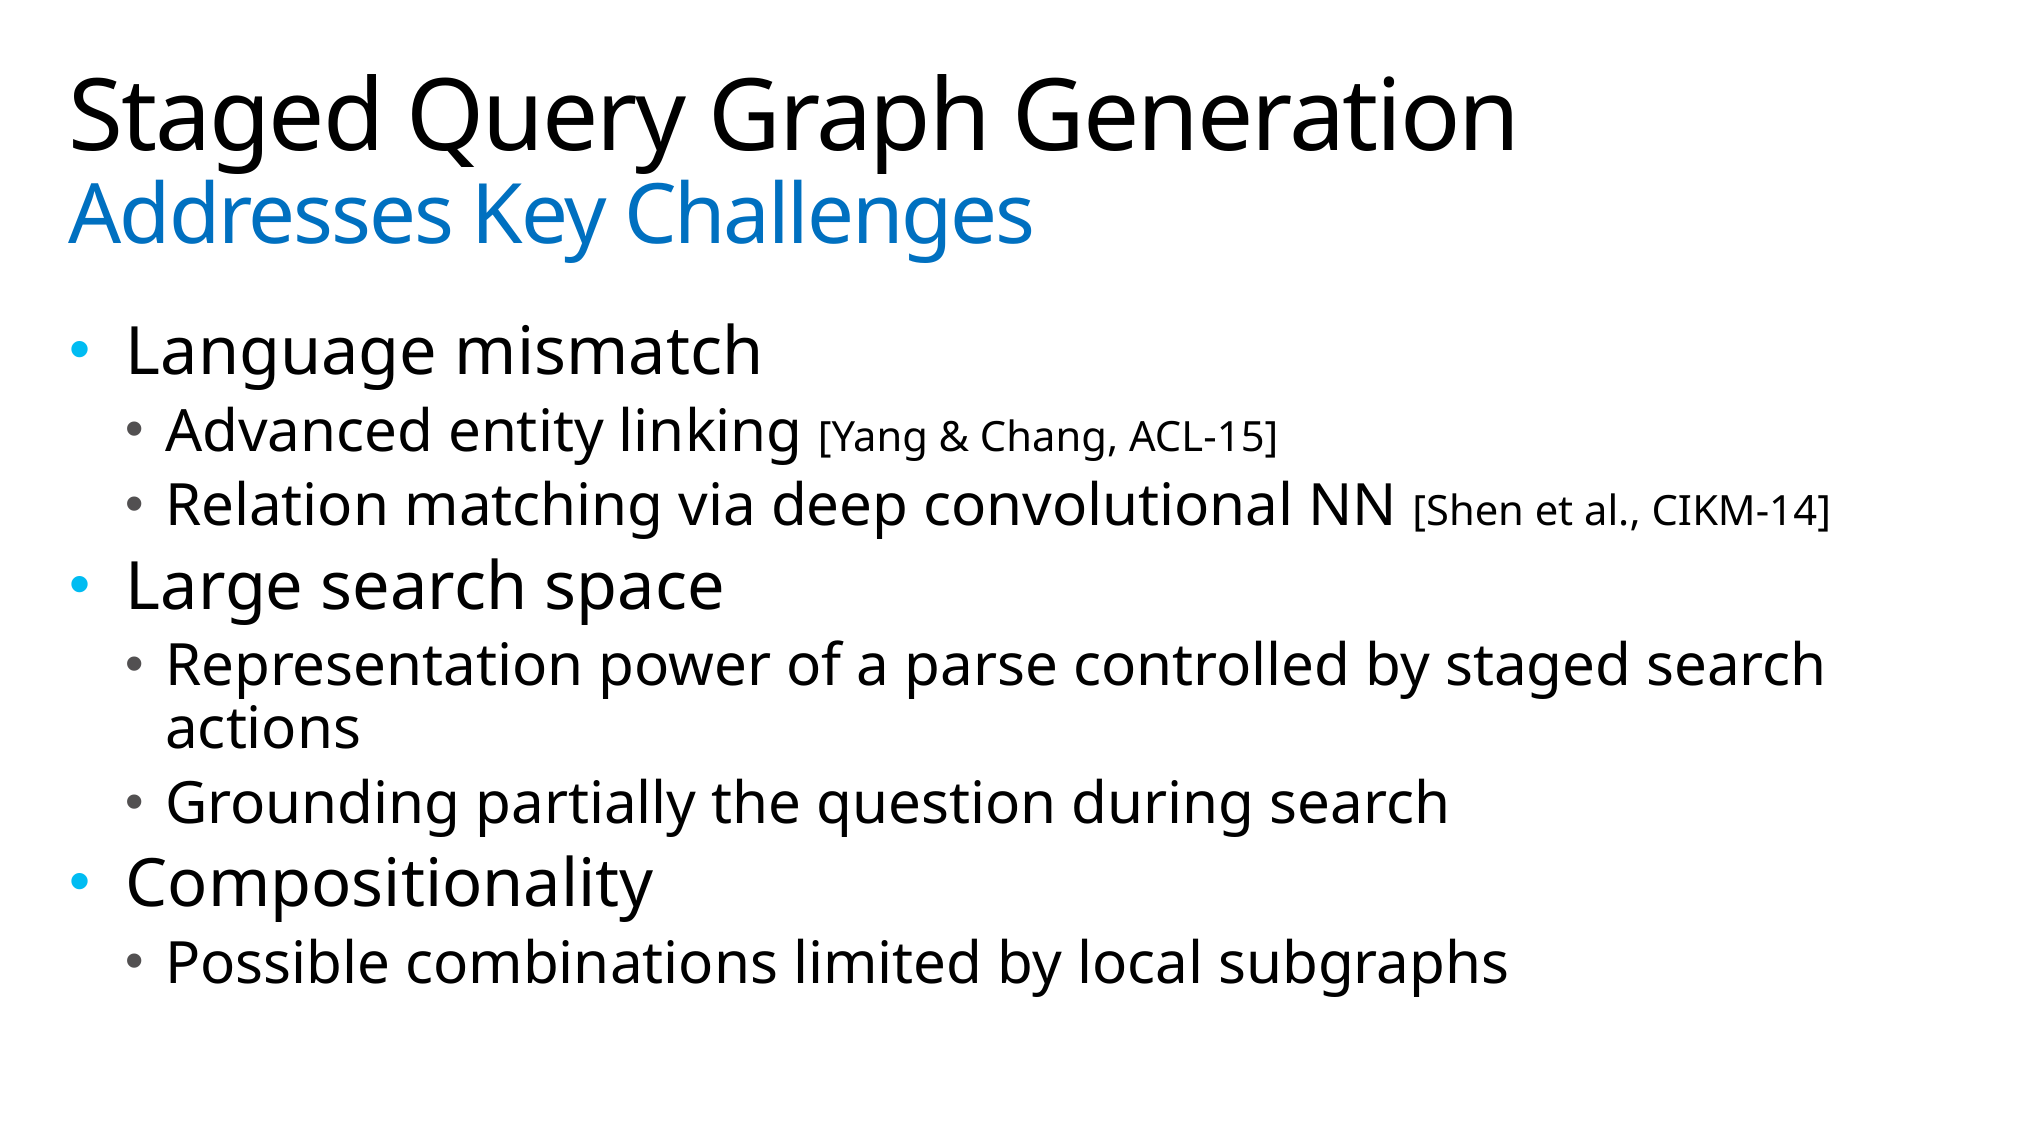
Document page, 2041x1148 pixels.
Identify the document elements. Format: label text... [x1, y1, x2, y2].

list Language mismatch Advanced entity linking [Yang & Chang, ACL-15] Relation matching via deep convolutional NN [Shen et al., CIKM-14] Large search space Representation power of a parse controlled by staged search actions Grounding partially the question during search Compositionality Possible combinations limited by local subgraphs [45, 303, 1996, 998]
title Staged Query Graph Generation Addresses Key Challenges [45, 48, 1996, 303]
